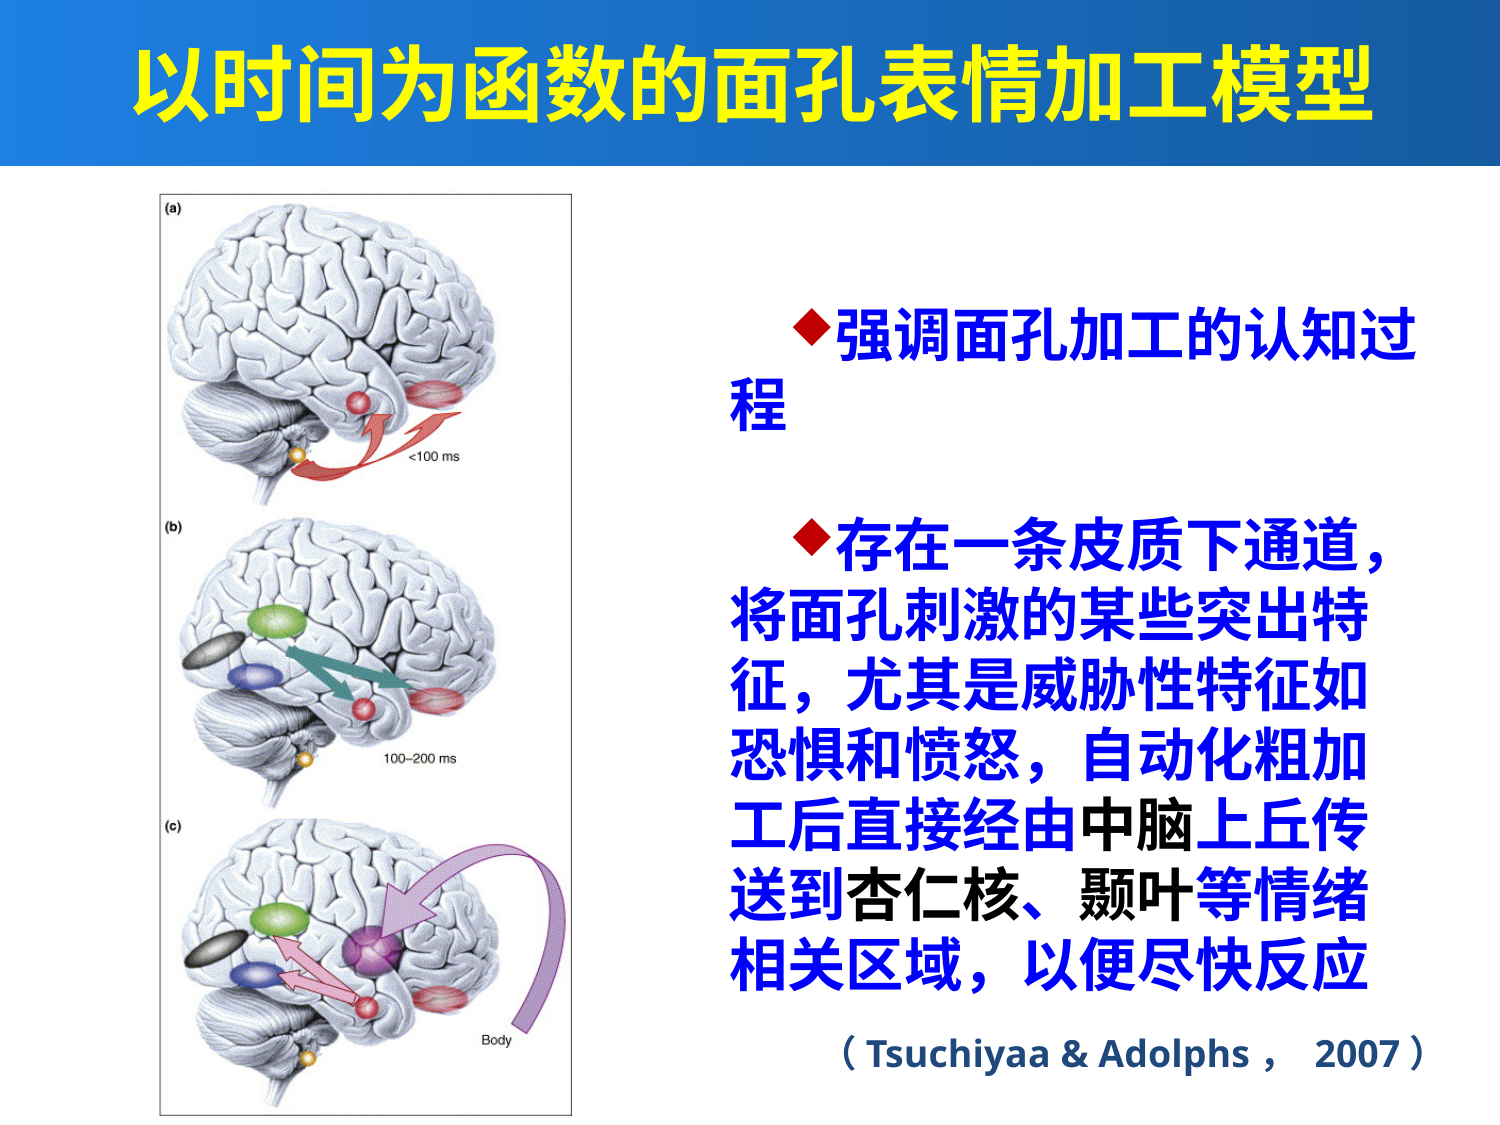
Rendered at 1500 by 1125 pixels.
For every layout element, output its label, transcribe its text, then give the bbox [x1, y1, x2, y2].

title 以时间为函数的面孔表情加工模型 [74, 11, 1430, 153]
picture [159, 180, 573, 1118]
text_box （Tsuchiyaa & Adolphs， 2007） [804, 1023, 1471, 1083]
text_box 强调面孔加工的认知过程 存在一条皮质下通道，将面孔刺激的某些突出特征，尤其是威胁性特征如恐惧和愤怒，自动化粗加工后直接经由中脑上丘传送到杏仁核、颞叶等情绪相关区域，以便尽快反应 [679, 290, 1442, 1006]
